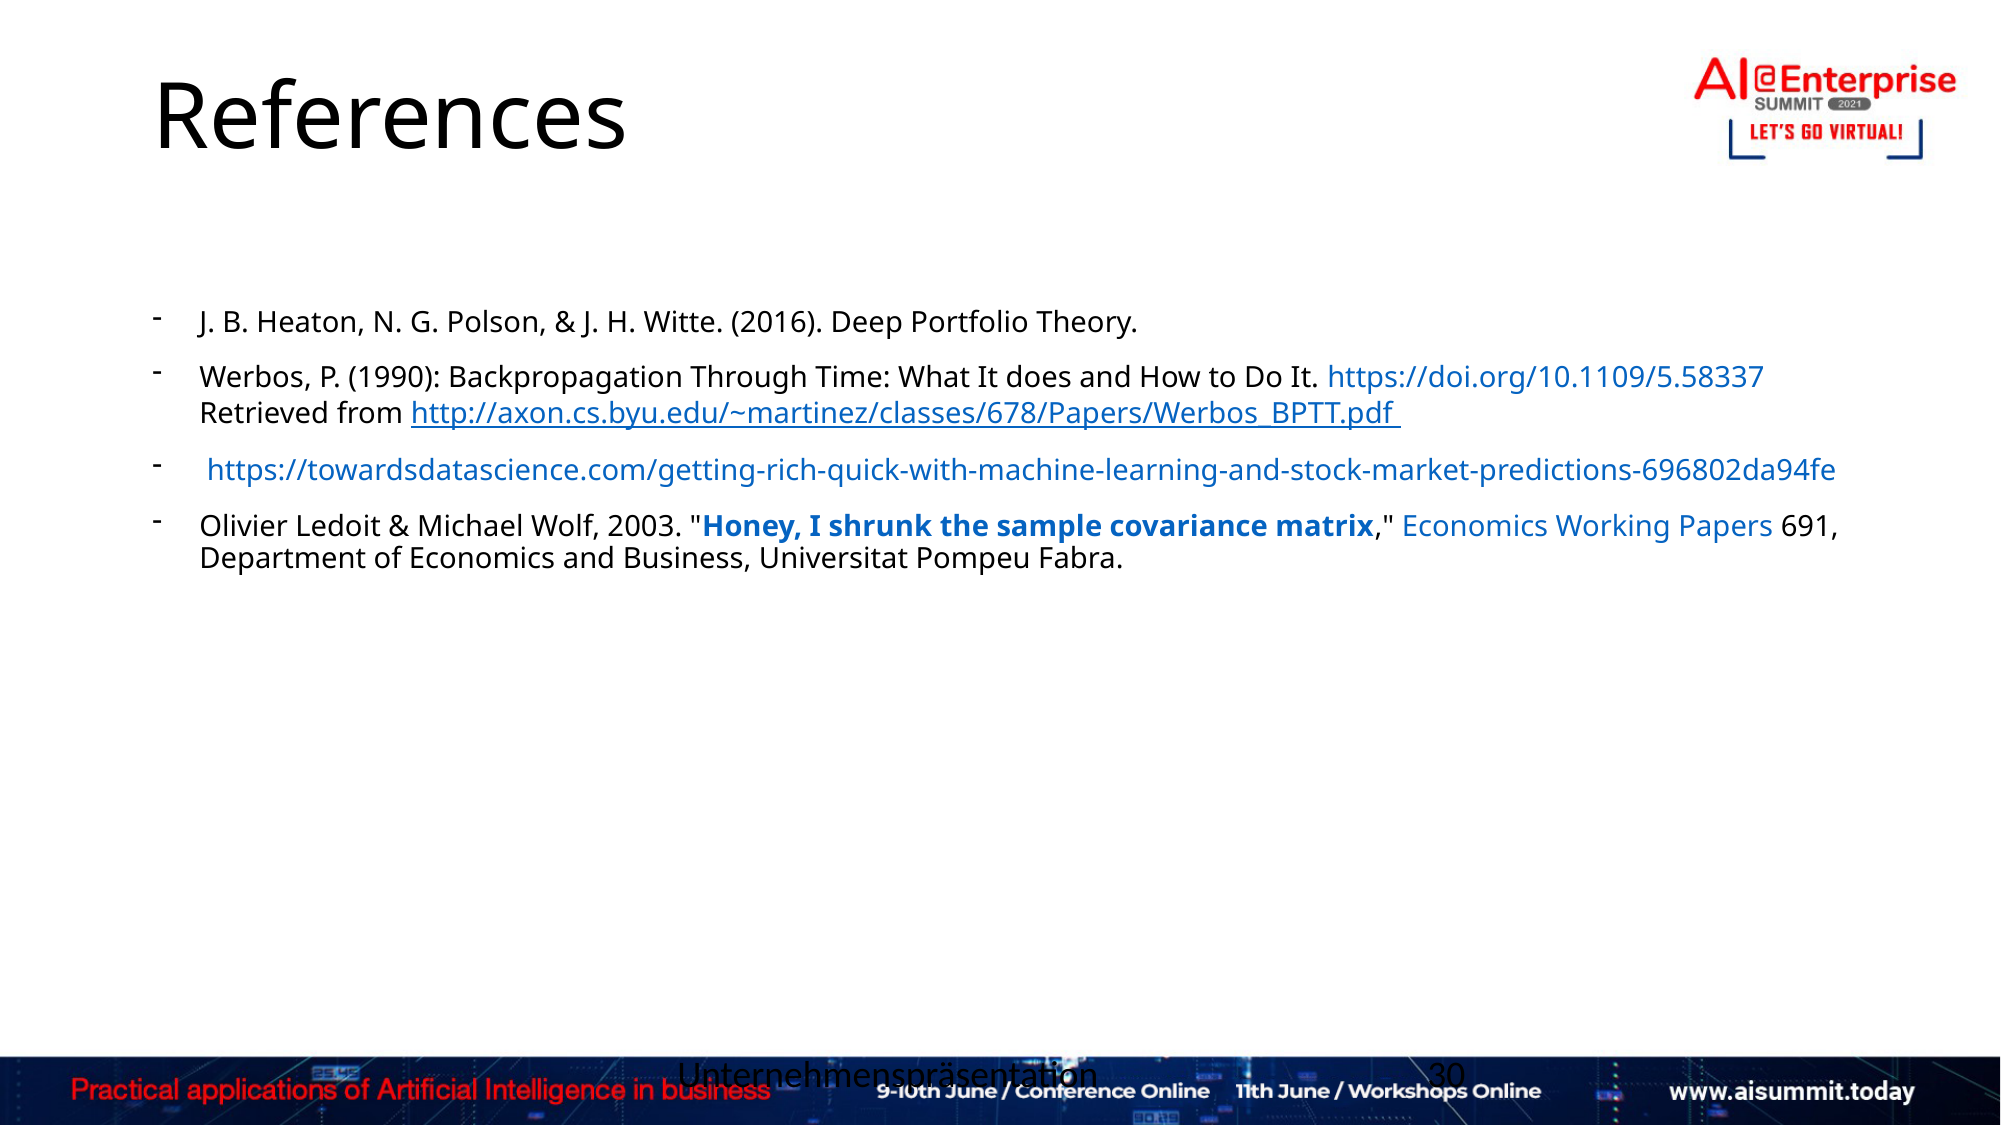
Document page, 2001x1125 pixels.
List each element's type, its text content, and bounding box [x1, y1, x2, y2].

title References [137, 59, 1863, 177]
picture [0, 0, 2001, 1125]
slide_number 30 [1412, 1042, 1863, 1103]
footer Unternehmenspräsentation [662, 1042, 1338, 1103]
list J. B. Heaton, N. G. Polson, & J. H. Witte. (2016). Deep Portfolio Theory. Werbos, P. (1990): Backpropagation Through Time: What It does and How to Do It. https://doi.org/10.1109/5.58337 Retrieved from http://axon.cs.byu.edu/~martinez/classes/678/Papers/Werbos_BPTT.pdf https://towardsdatascience.com/getting-rich-quick-with-machine-learning-and-stock-market-predictions-696802da94fe Olivier Ledoit & Michael Wolf, 2003. "Honey, I shrunk the sample covariance matrix," Economics Working Papers 691, Department of Economics and Business, Universitat Pompeu Fabra. [137, 299, 1863, 1014]
